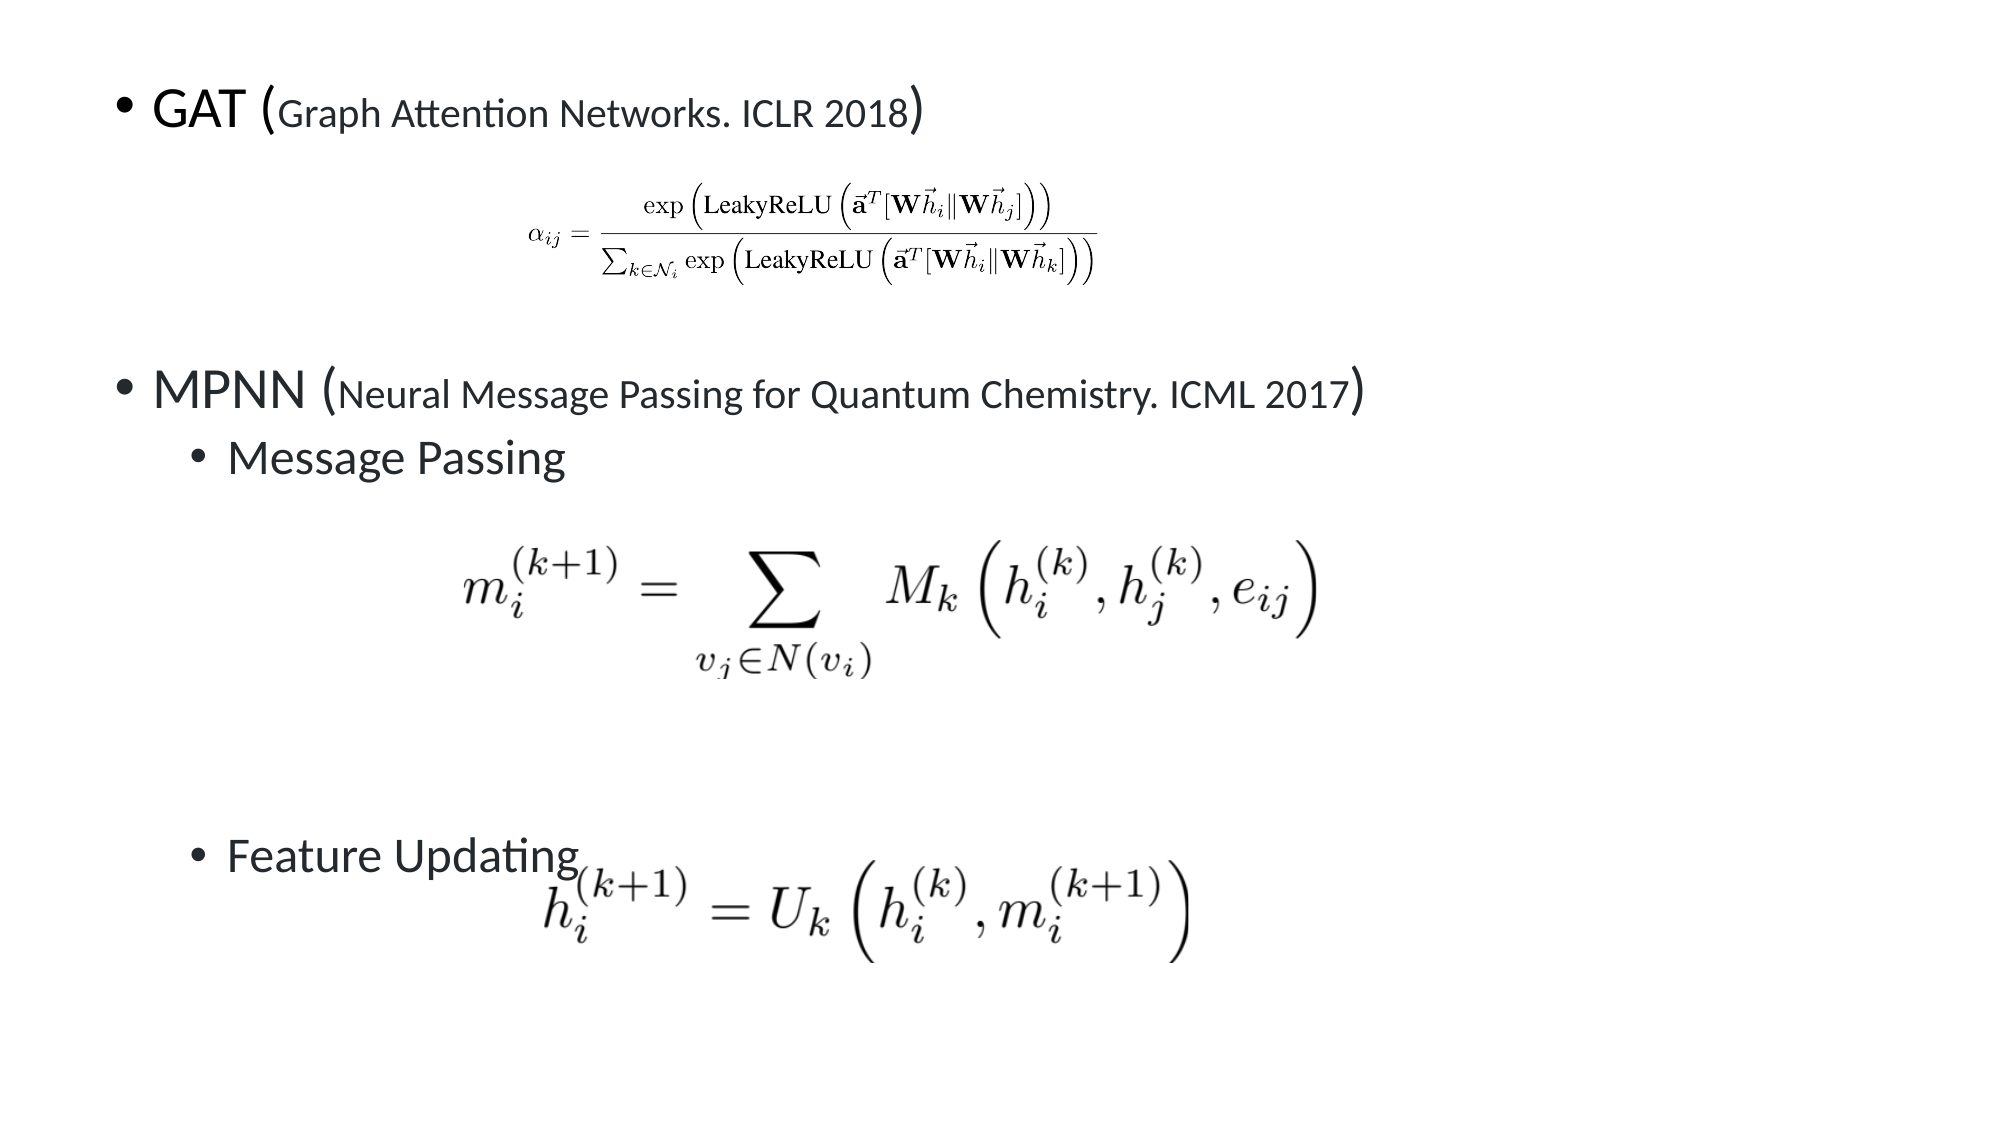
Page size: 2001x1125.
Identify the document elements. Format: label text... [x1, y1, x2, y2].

list GAT (Graph Attention Networks. ICLR 2018) MPNN (Neural Message Passing for Quantum Chemistry. ICML 2017) Message Passing Feature Updating [99, 69, 1825, 1056]
picture [543, 859, 1189, 963]
picture [463, 539, 1317, 679]
picture [500, 167, 1117, 303]
